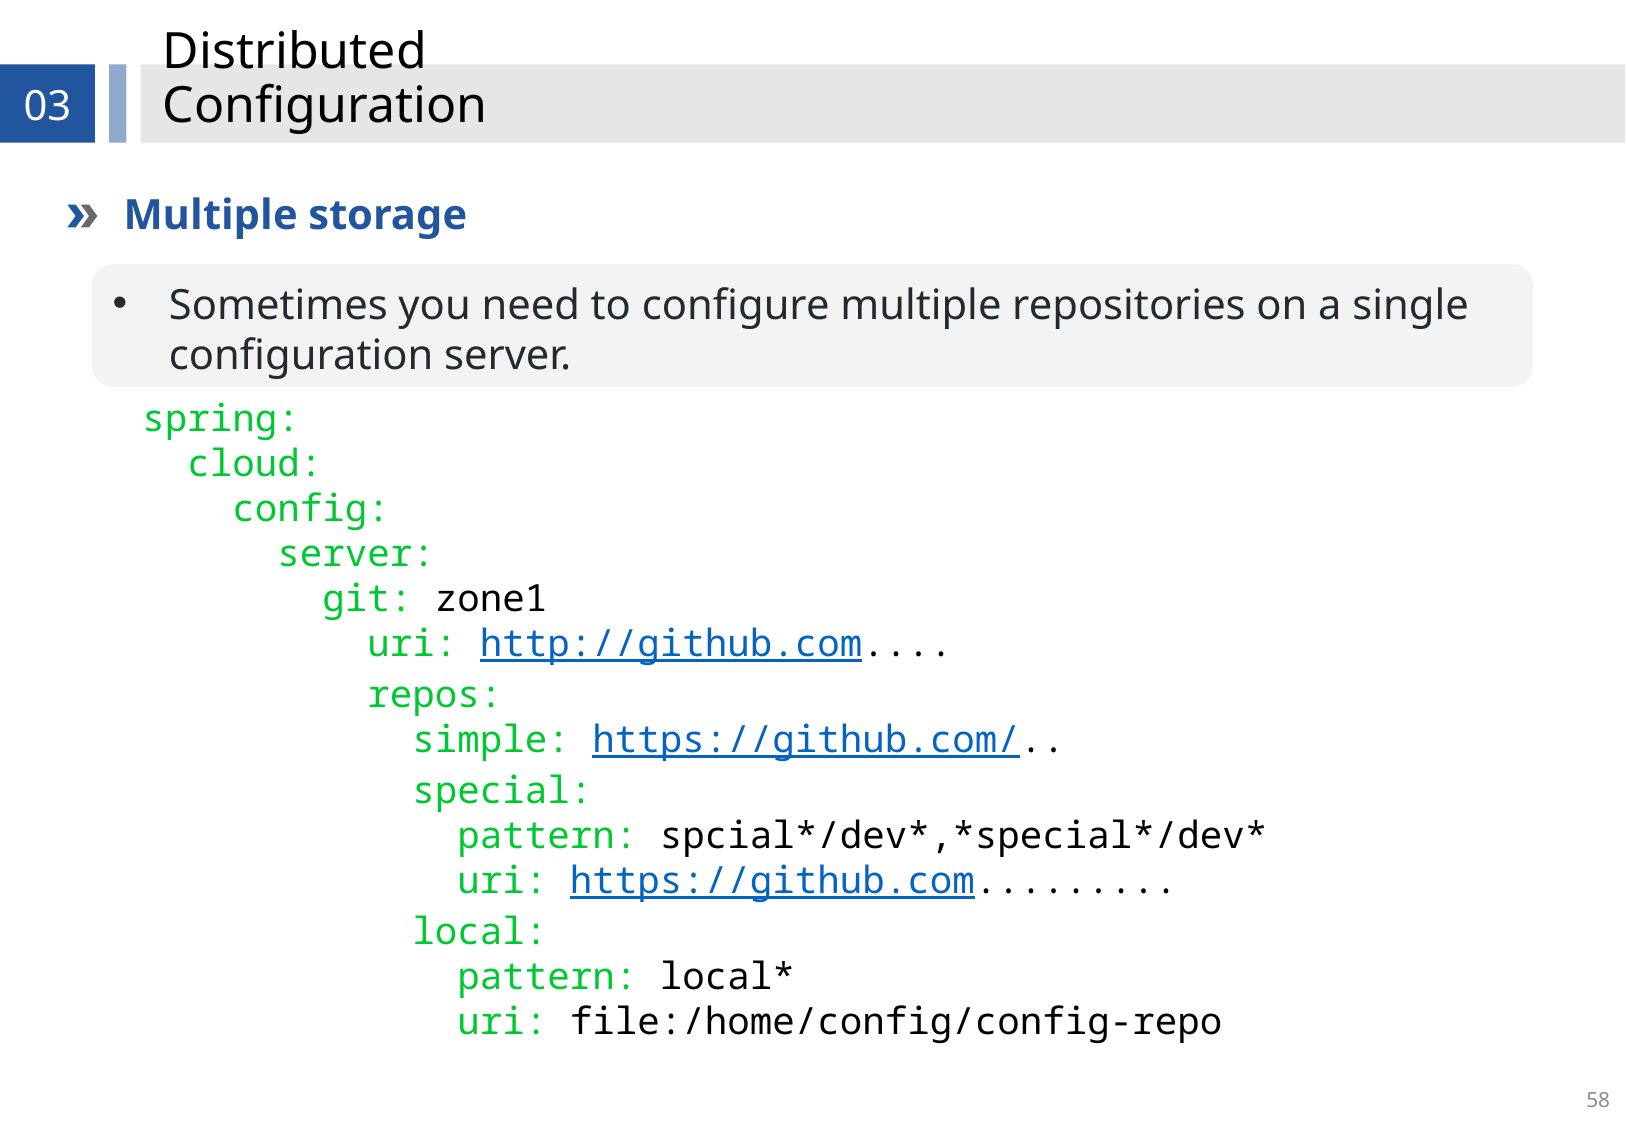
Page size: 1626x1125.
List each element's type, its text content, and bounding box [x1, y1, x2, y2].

slide_number 58 [1455, 1070, 1625, 1125]
text_box Sometimes you need to configure multiple repositories on a single configuration server. [90, 263, 1535, 388]
list Multiple storage [123, 193, 1597, 239]
text_box spring: cloud: config: server: git: zone1 uri: http://github.com.... repos: simple: https://github.com/.. special: pattern: spcial*/dev*,*special*/dev* uri: https://github.com......... local: pattern: local* uri: file:/home/config/config-repo [127, 386, 1625, 1050]
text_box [67, 204, 98, 228]
title Distributed Configuration [162, 78, 729, 134]
list 03 [12, 83, 83, 130]
